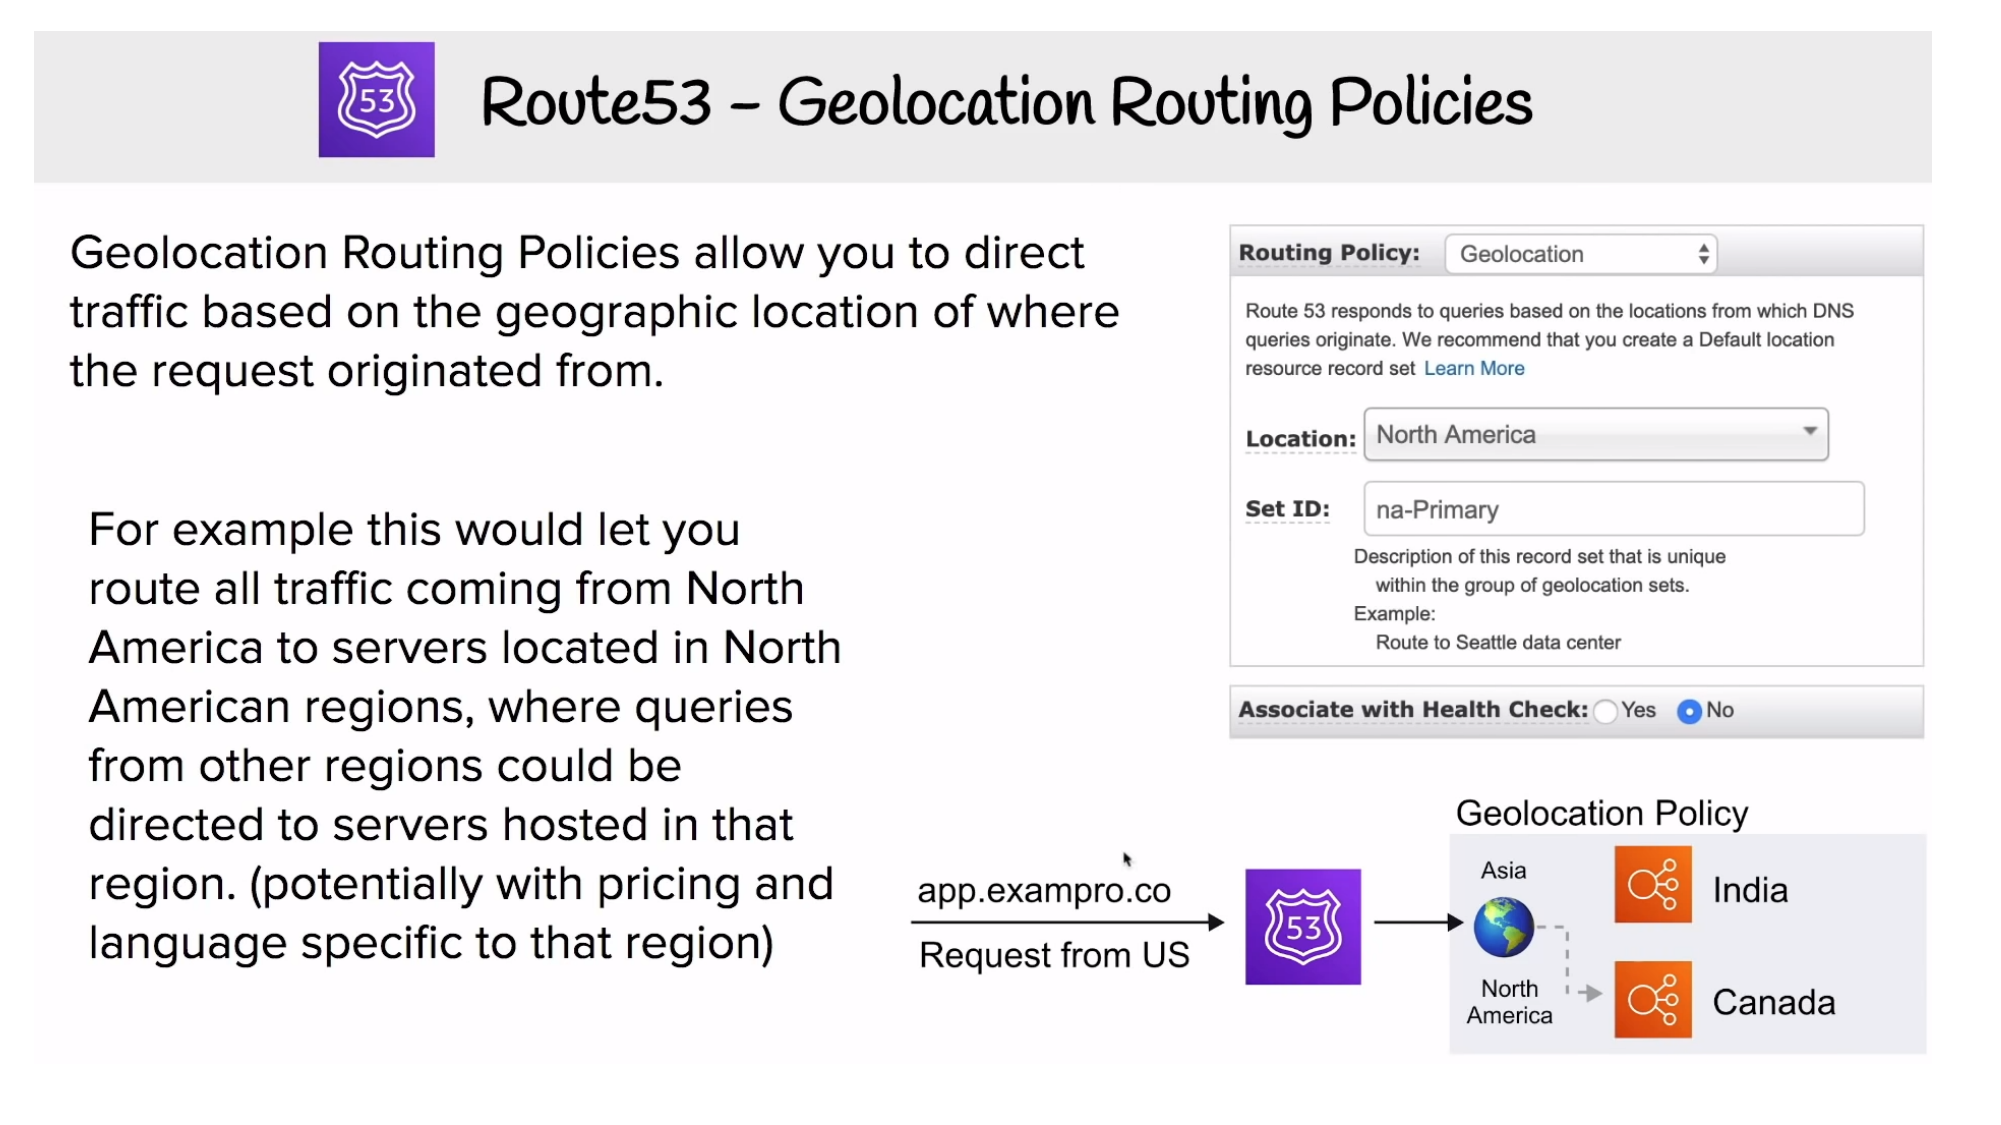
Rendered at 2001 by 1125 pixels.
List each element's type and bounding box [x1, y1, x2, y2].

picture [34, 31, 1932, 1064]
